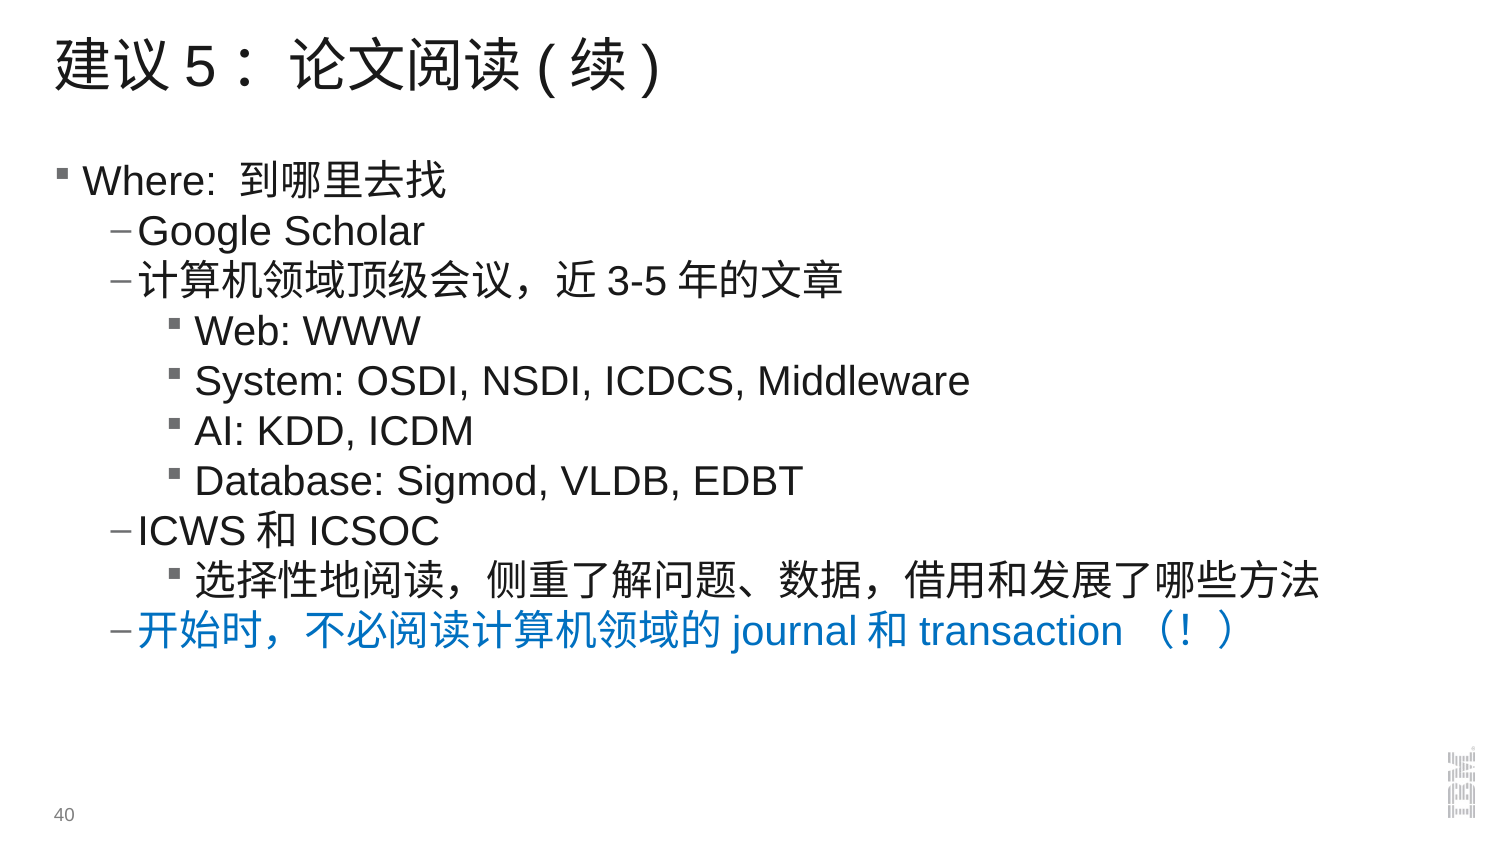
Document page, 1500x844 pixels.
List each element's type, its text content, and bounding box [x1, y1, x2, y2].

list Where: 到哪里去找 Google Scholar 计算机领域顶级会议，近3-5年的文章 Web: WWW System: OSDI, NSDI, ICDCS, Middleware AI: KDD, ICDM Database: Sigmod, VLDB, EDBT ICWS和ICSOC 选择性地阅读，侧重了解问题、数据，借用和发展了哪些方法 开始时，不必阅读计算机领域的journal和transaction（！） [53, 153, 1358, 444]
picture [1448, 746, 1475, 818]
title 建议5：论文阅读(续) [53, 35, 1480, 100]
slide_number 40 [53, 802, 403, 832]
